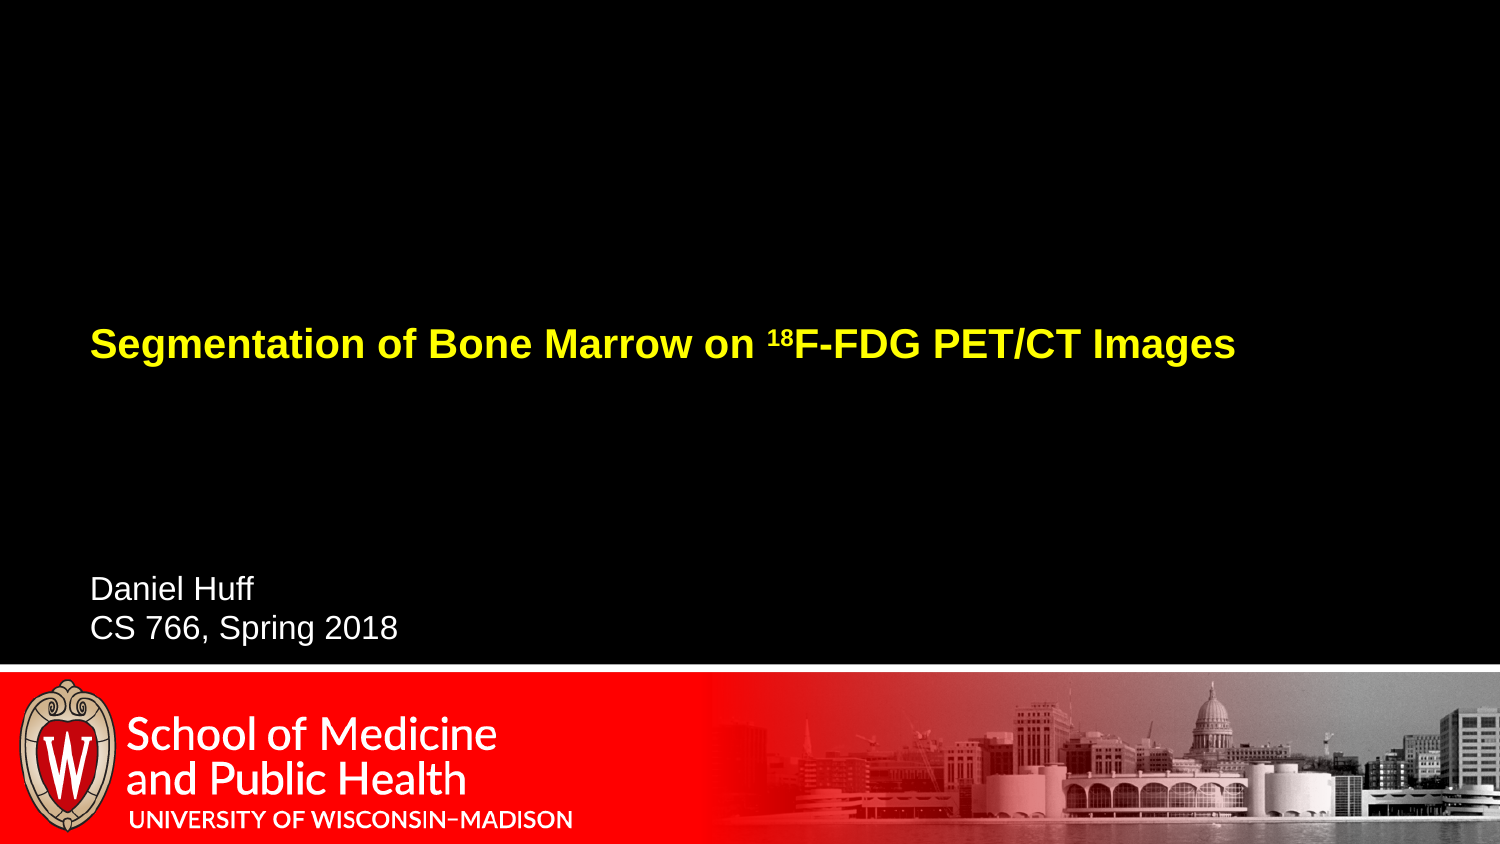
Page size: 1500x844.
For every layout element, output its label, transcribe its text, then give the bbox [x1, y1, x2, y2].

text_box Segmentation of Bone Marrow on 18F-FDG PET/CT Images Daniel Huff CS 766, Spring 2018 [75, 309, 1300, 655]
picture [1, 668, 589, 843]
